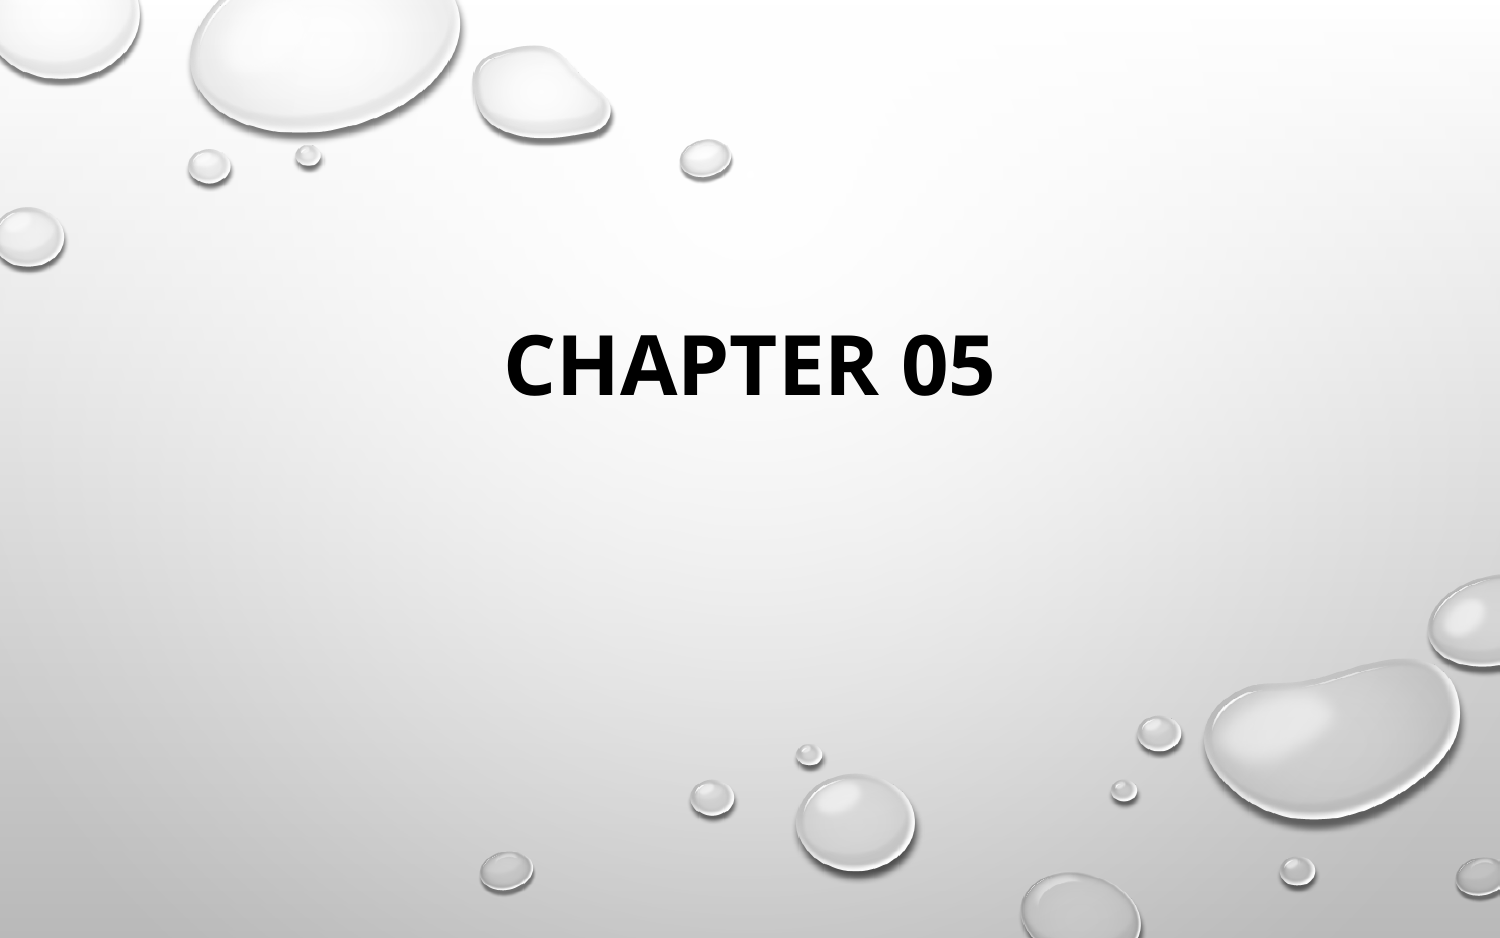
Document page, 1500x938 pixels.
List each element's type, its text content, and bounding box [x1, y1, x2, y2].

title CHAPTER 05 [215, 177, 1285, 521]
picture [0, 0, 1500, 938]
